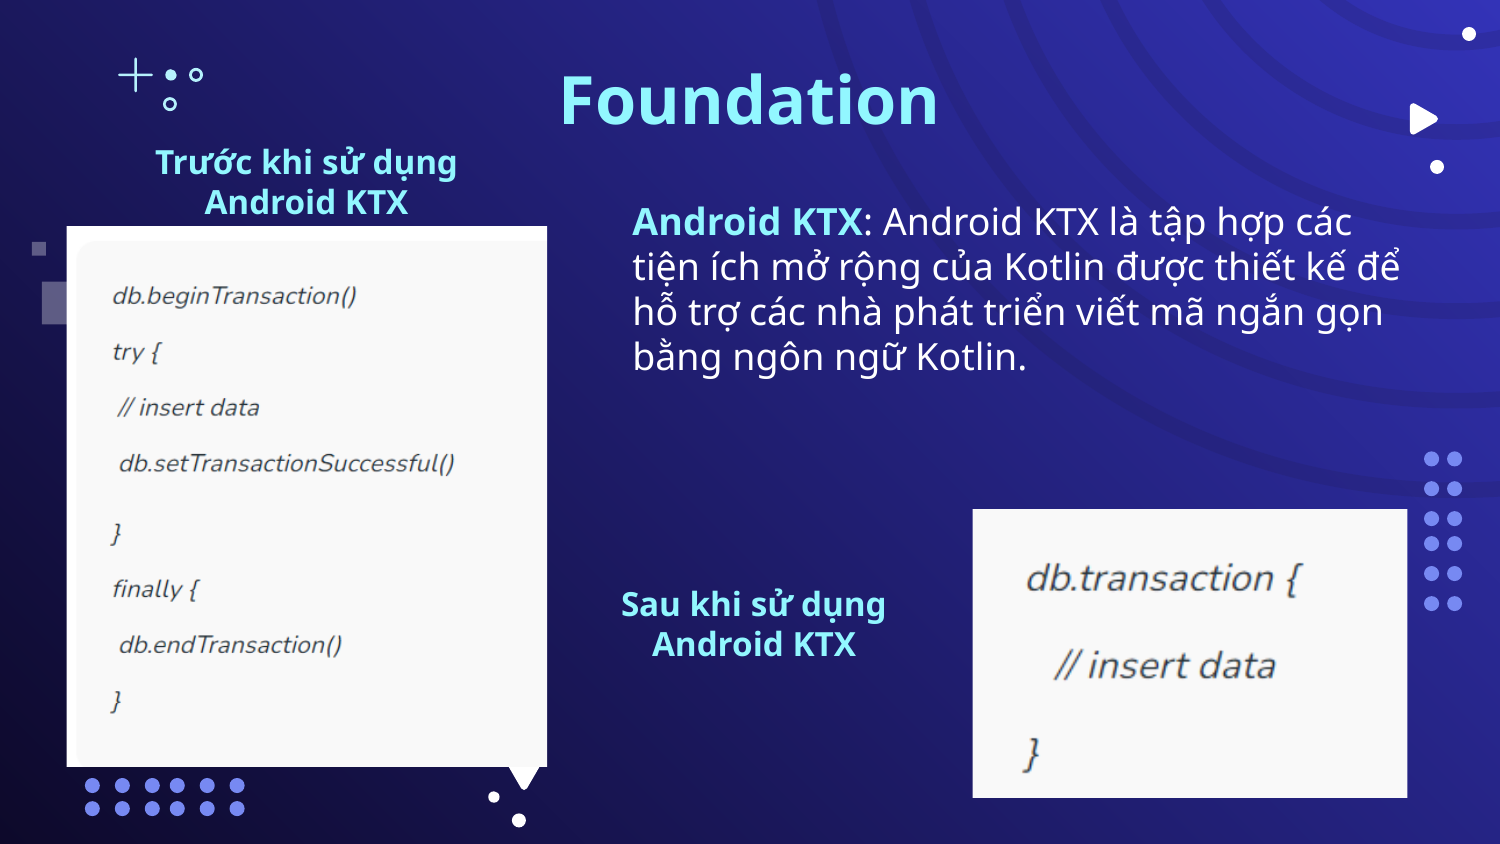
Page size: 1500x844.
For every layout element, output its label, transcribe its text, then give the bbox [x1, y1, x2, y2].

title Foundation [83, 46, 1417, 149]
title Trước khi sử dụng Android KTX [135, 137, 478, 225]
picture [972, 508, 1408, 798]
picture [66, 226, 548, 768]
title Sau khi sử dụng Android KTX [594, 561, 914, 685]
subtitle Android KTX: Android KTX là tập hợp các tiện ích mở rộng của Kotlin được thiết kế để hỗ trợ các nhà phát triển viết mã ngắn gọn bằng ngôn ngữ Kotlin. [594, 137, 1443, 439]
